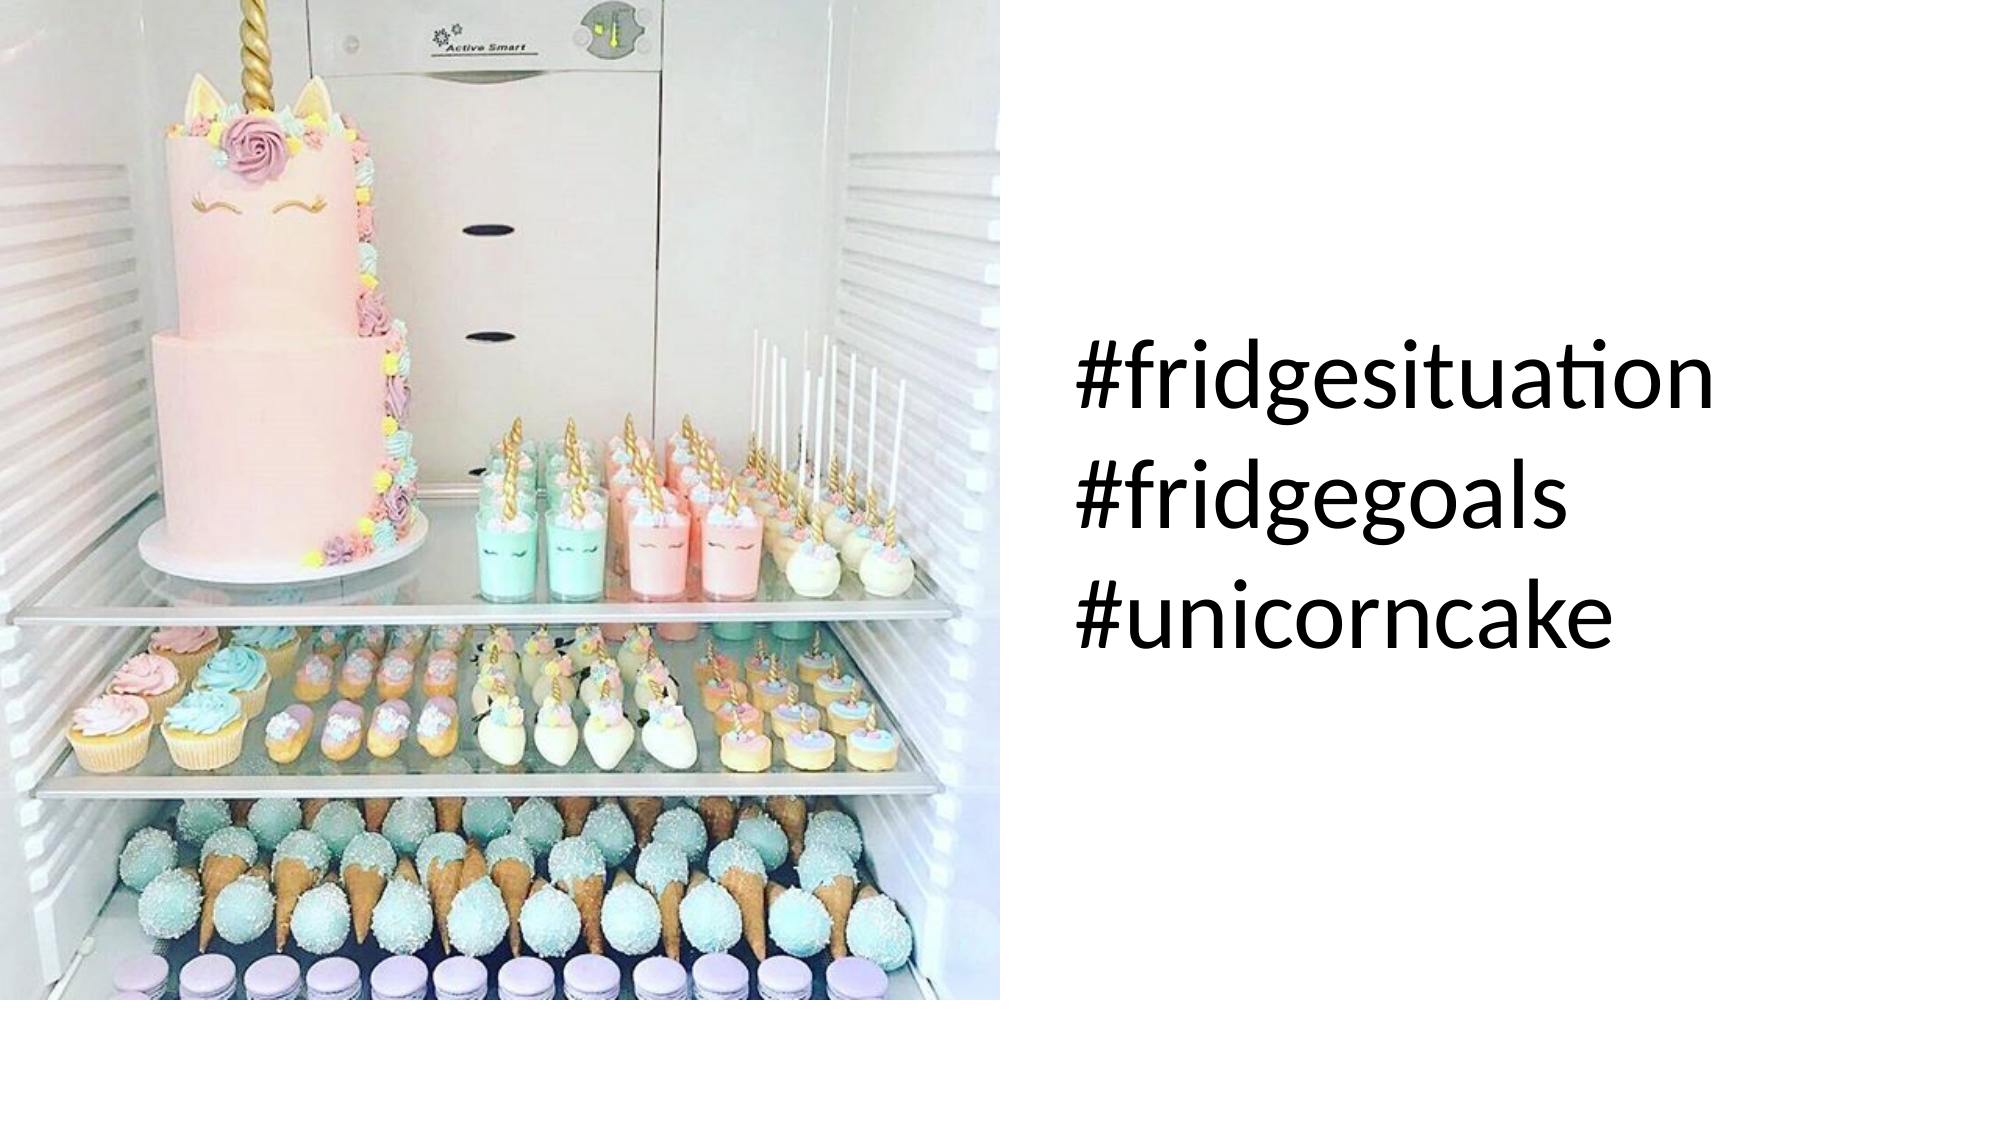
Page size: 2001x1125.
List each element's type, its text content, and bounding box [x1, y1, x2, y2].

text_box #fridgesituation #fridgegoals #unicorncake [1059, 301, 1755, 796]
picture [0, 0, 1000, 1000]
